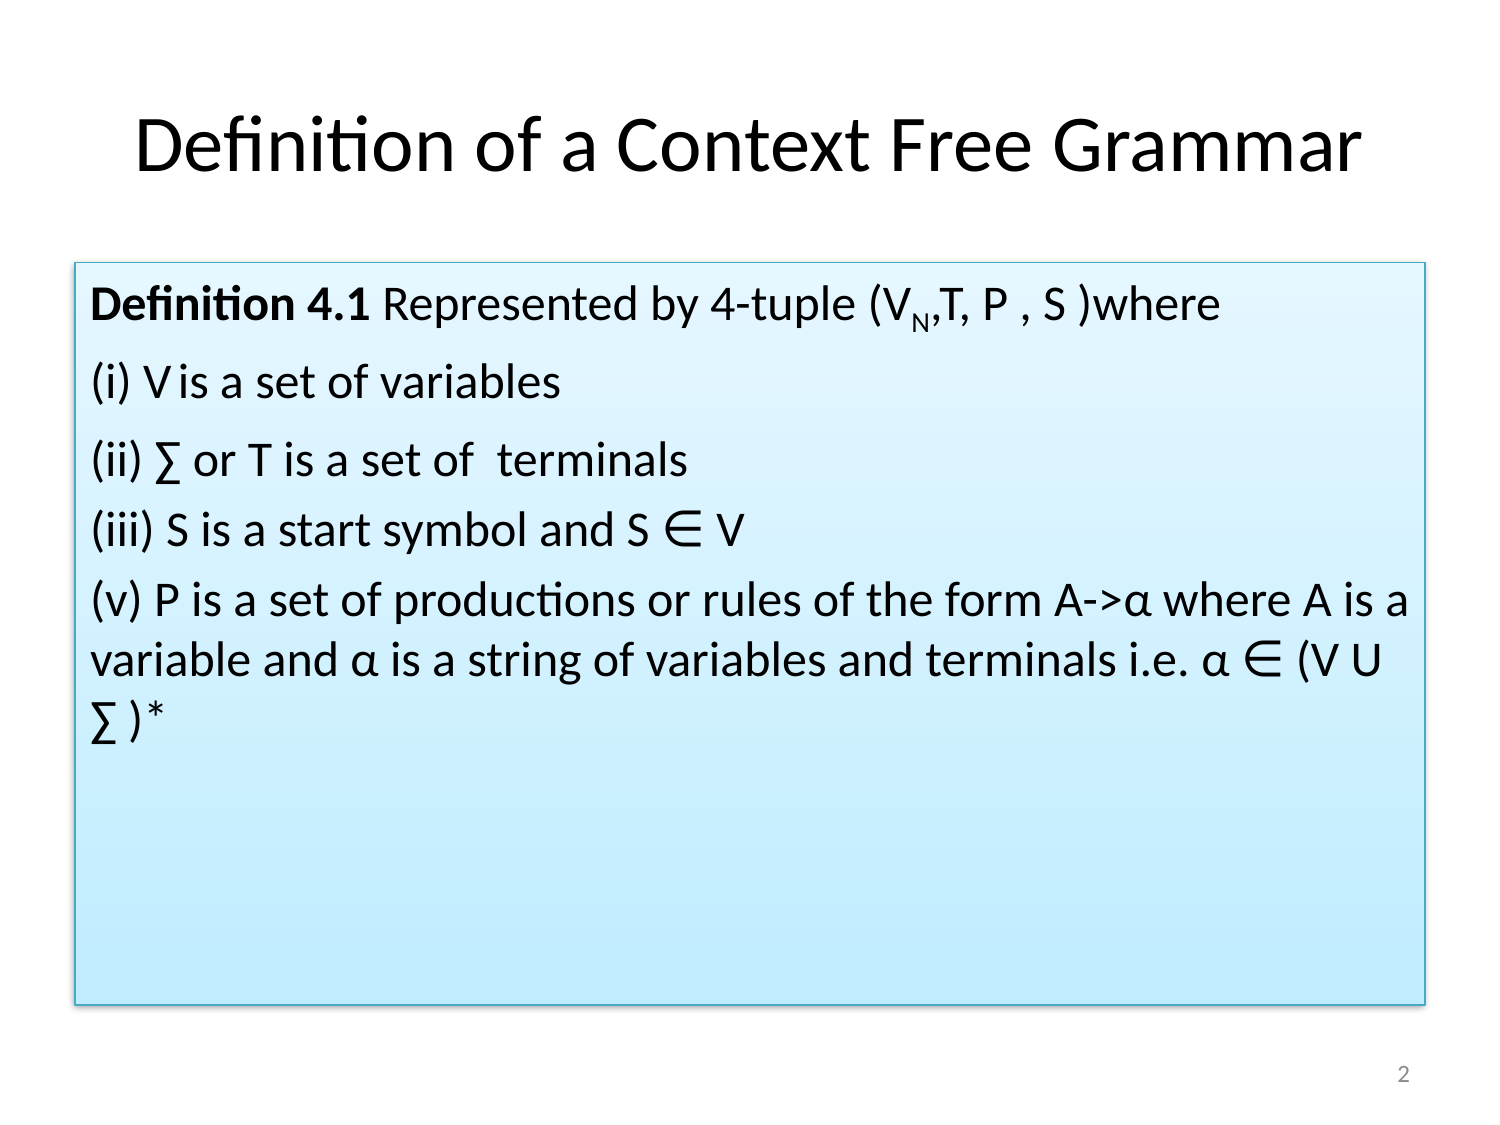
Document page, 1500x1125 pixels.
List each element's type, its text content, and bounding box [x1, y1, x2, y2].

list Definition 4.1 Represented by 4-tuple (VN,T, P , S )where (i) V is a set of variables (ii) ∑ or T is a set of terminals (iii) S is a start symbol and S ∈ V (v) P is a set of productions or rules of the form A->α where A is a variable and α is a string of variables and terminals i.e. α ∈ (V U ∑ )* [74, 262, 1426, 1006]
title Definition of a Context Free Grammar [75, 45, 1425, 233]
slide_number 2 [1074, 1042, 1425, 1103]
